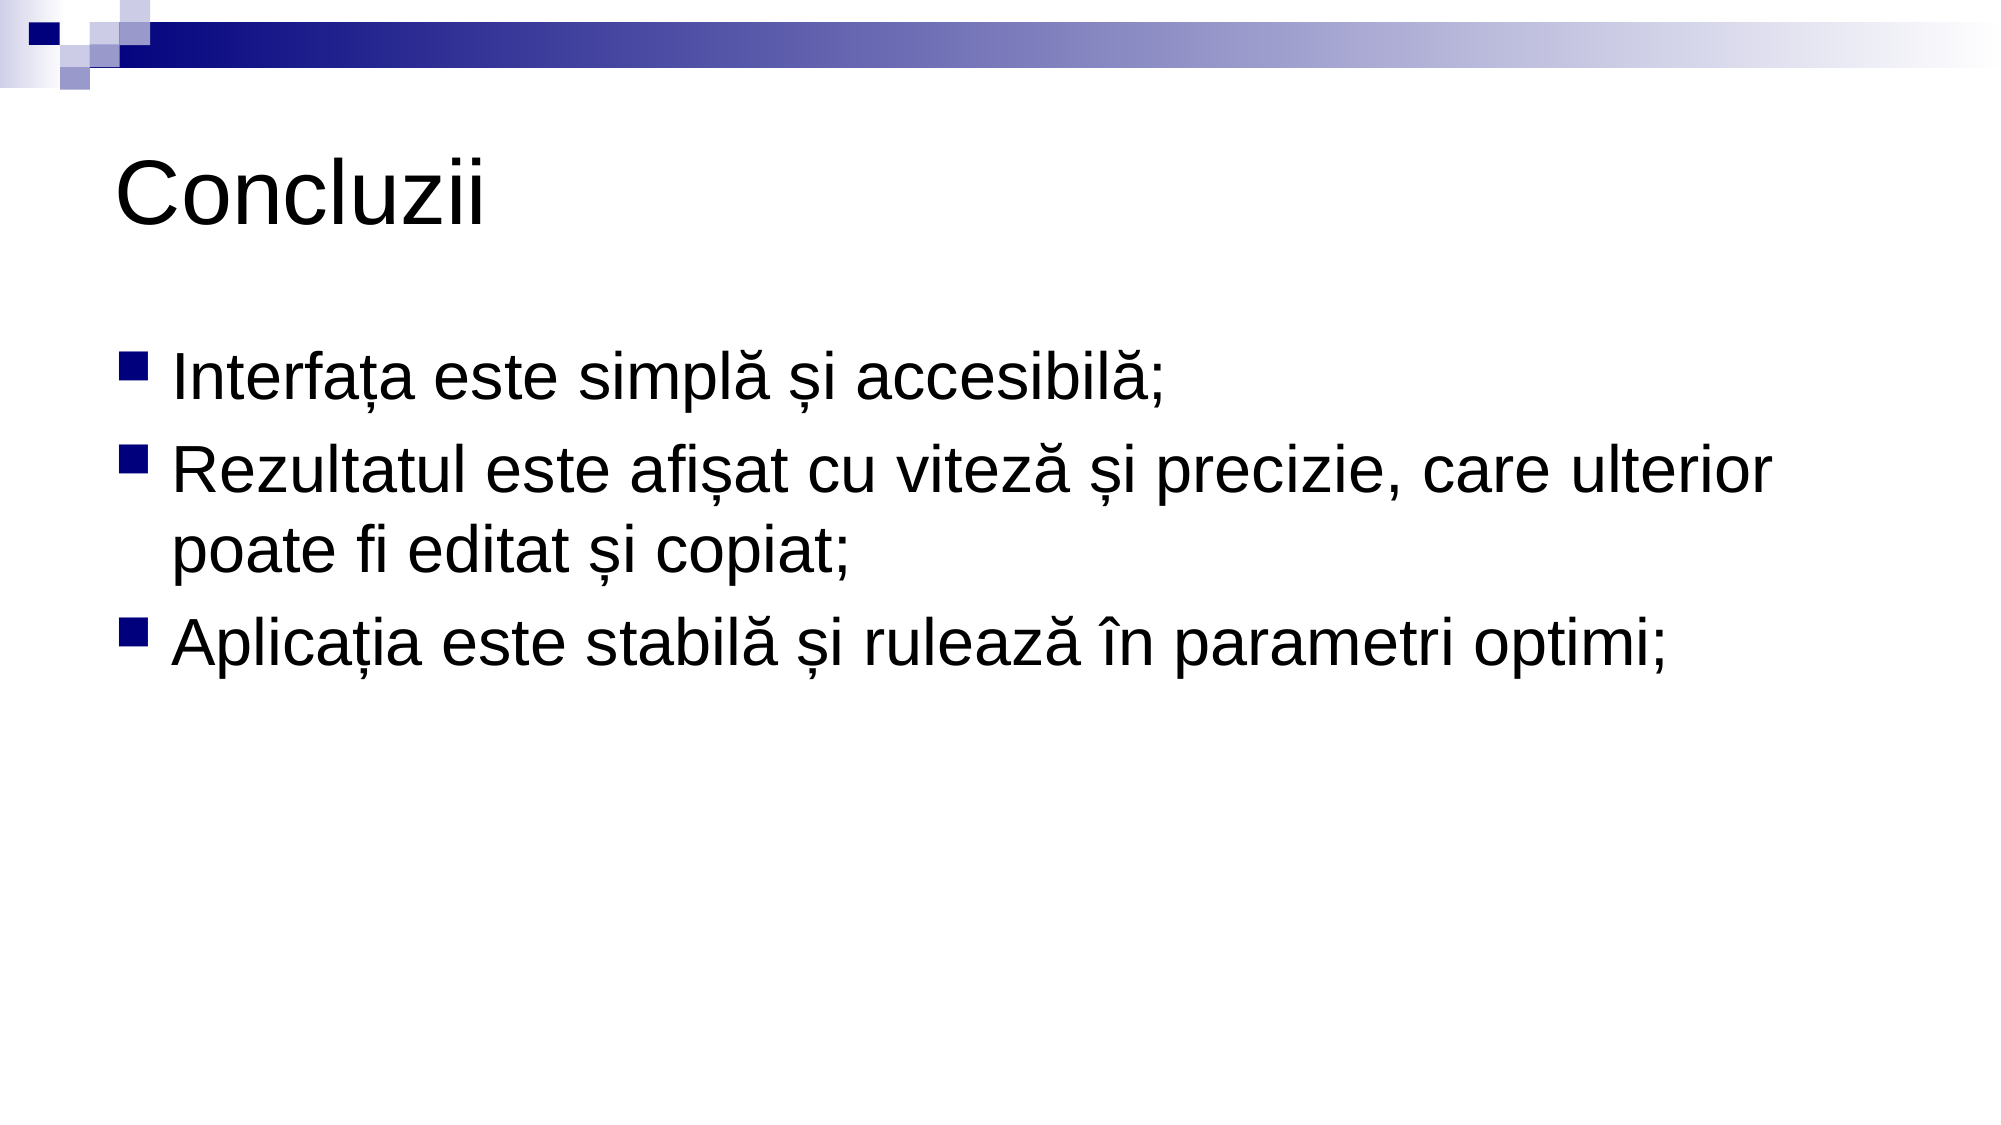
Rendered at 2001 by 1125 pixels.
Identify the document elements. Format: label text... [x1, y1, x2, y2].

list Interfața este simplă și accesibilă; Rezultatul este afișat cu viteză și precizie, care ulterior poate fi editat și copiat; Aplicația este stabilă și rulează în parametri optimi; [99, 324, 1900, 963]
title Concluzii [99, 75, 1900, 300]
